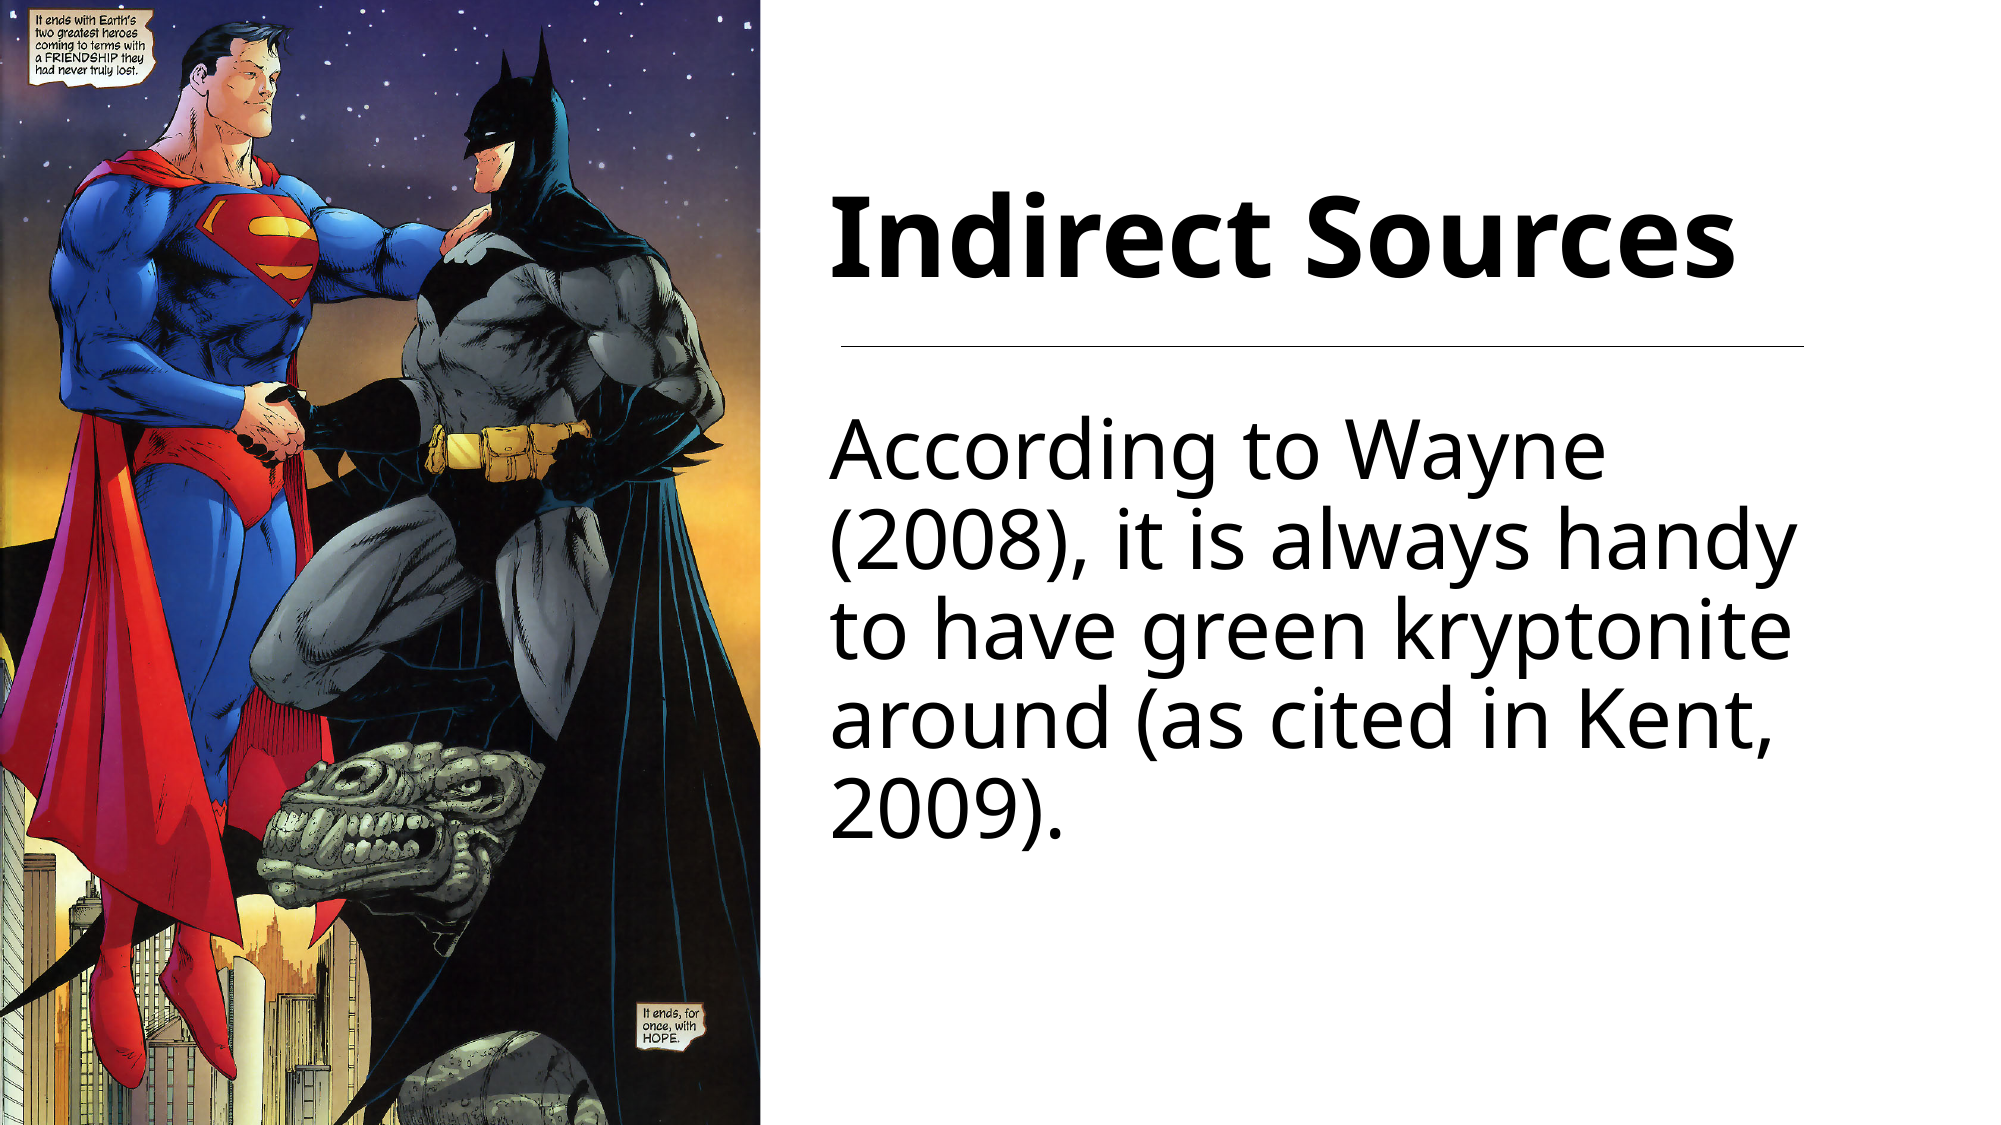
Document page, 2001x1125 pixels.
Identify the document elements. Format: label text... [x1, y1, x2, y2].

list According to Wayne (2008), it is always handy to have green kryptonite around (as cited in Kent, 2009). [814, 399, 1895, 1021]
title Indirect Sources [814, 103, 1895, 379]
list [0, 0, 761, 1125]
